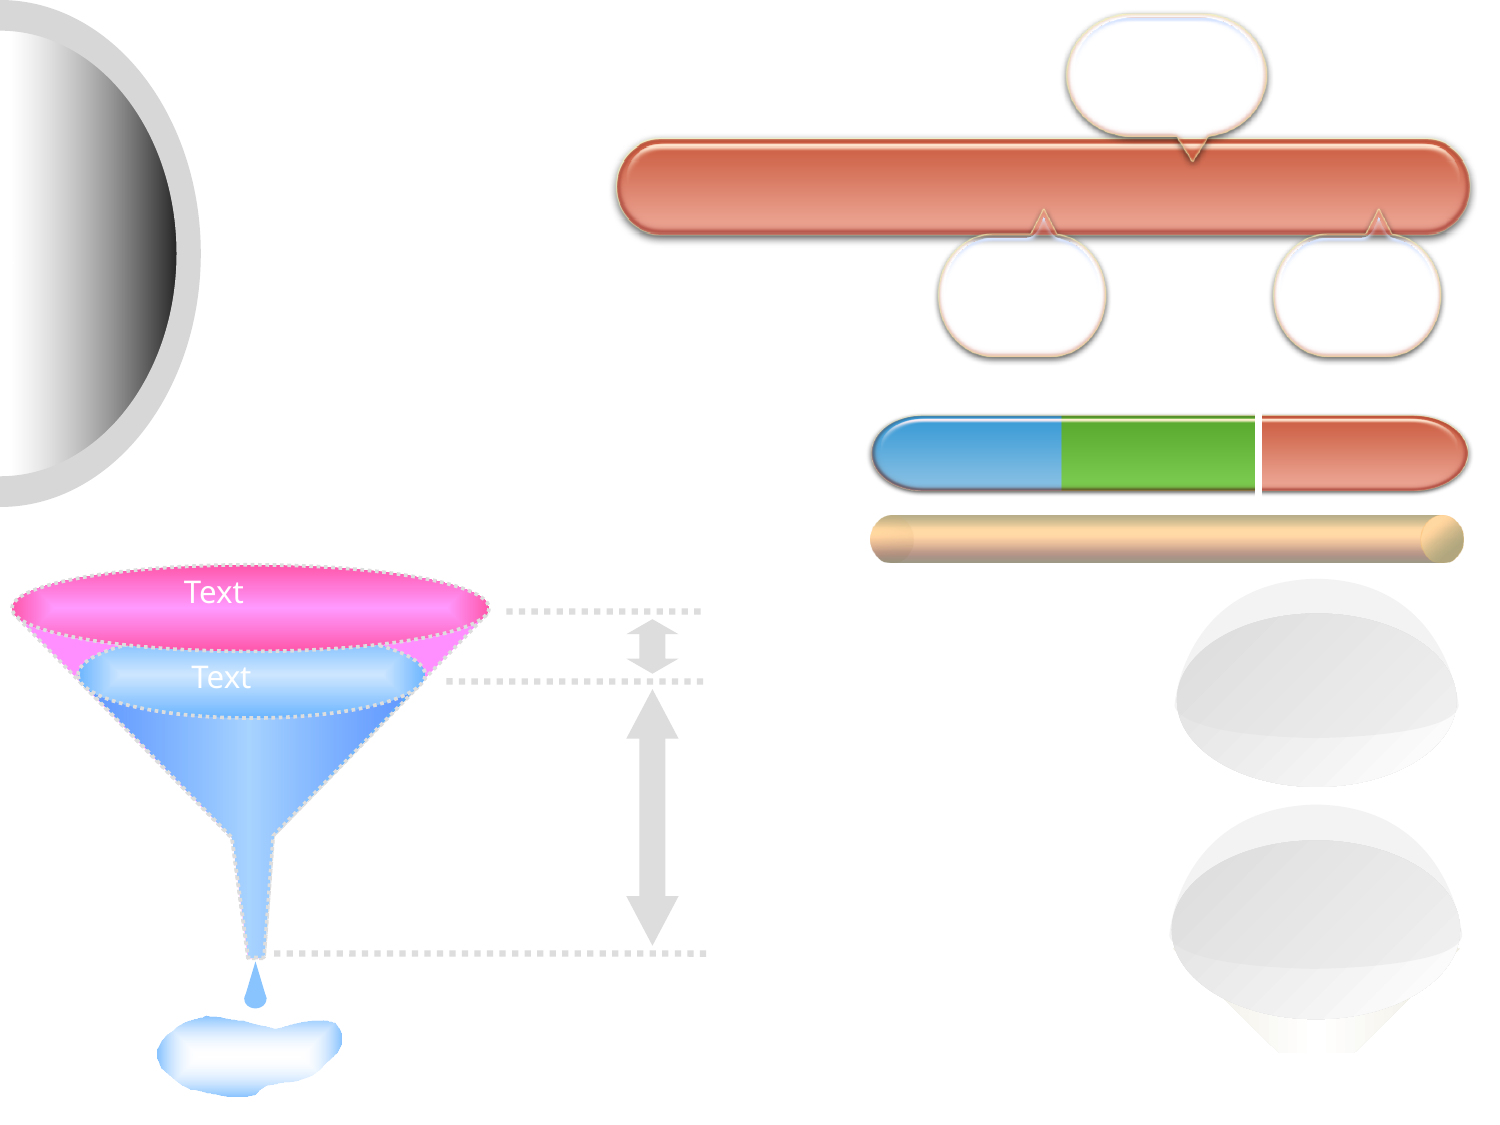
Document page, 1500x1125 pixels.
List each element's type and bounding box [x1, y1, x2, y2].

text_box [1171, 578, 1459, 788]
picture [1261, 412, 1474, 498]
picture [870, 514, 1464, 563]
text_box [11, 564, 709, 1097]
text_box [608, 8, 1478, 367]
text_box [0, 0, 202, 508]
text_box [1166, 804, 1463, 1054]
picture [865, 412, 1255, 498]
